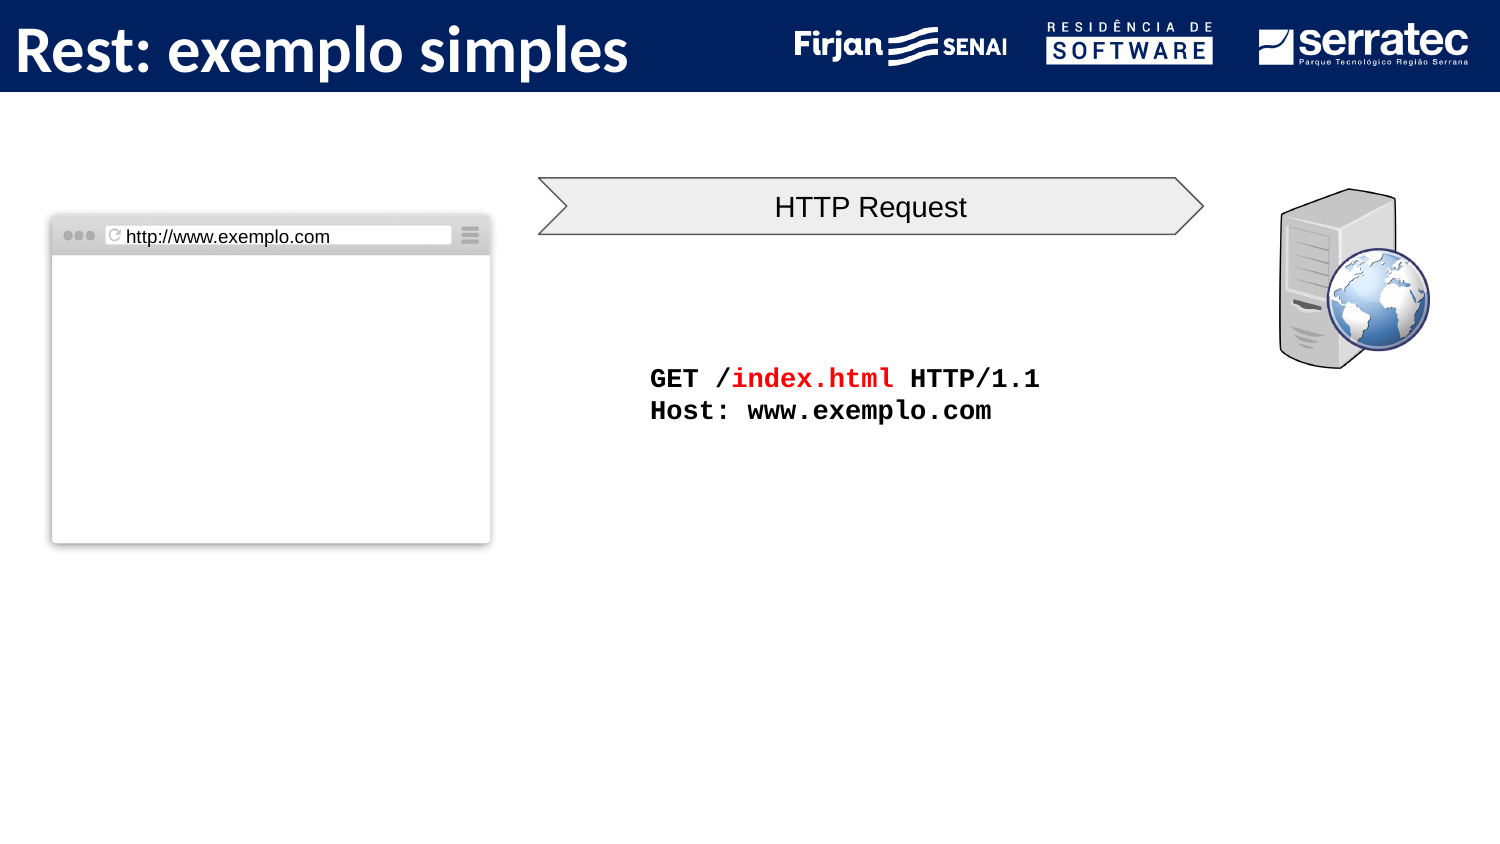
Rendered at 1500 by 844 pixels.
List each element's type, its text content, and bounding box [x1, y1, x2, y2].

title Rest: exemplo simples [0, 0, 790, 72]
text_box GET /index.html HTTP/1.1 Host: www.exemplo.com [634, 345, 1108, 486]
picture [42, 207, 497, 555]
text_box HTTP Request [538, 177, 1204, 235]
picture [1279, 188, 1430, 370]
picture [771, 12, 1239, 80]
picture [1259, 23, 1468, 66]
